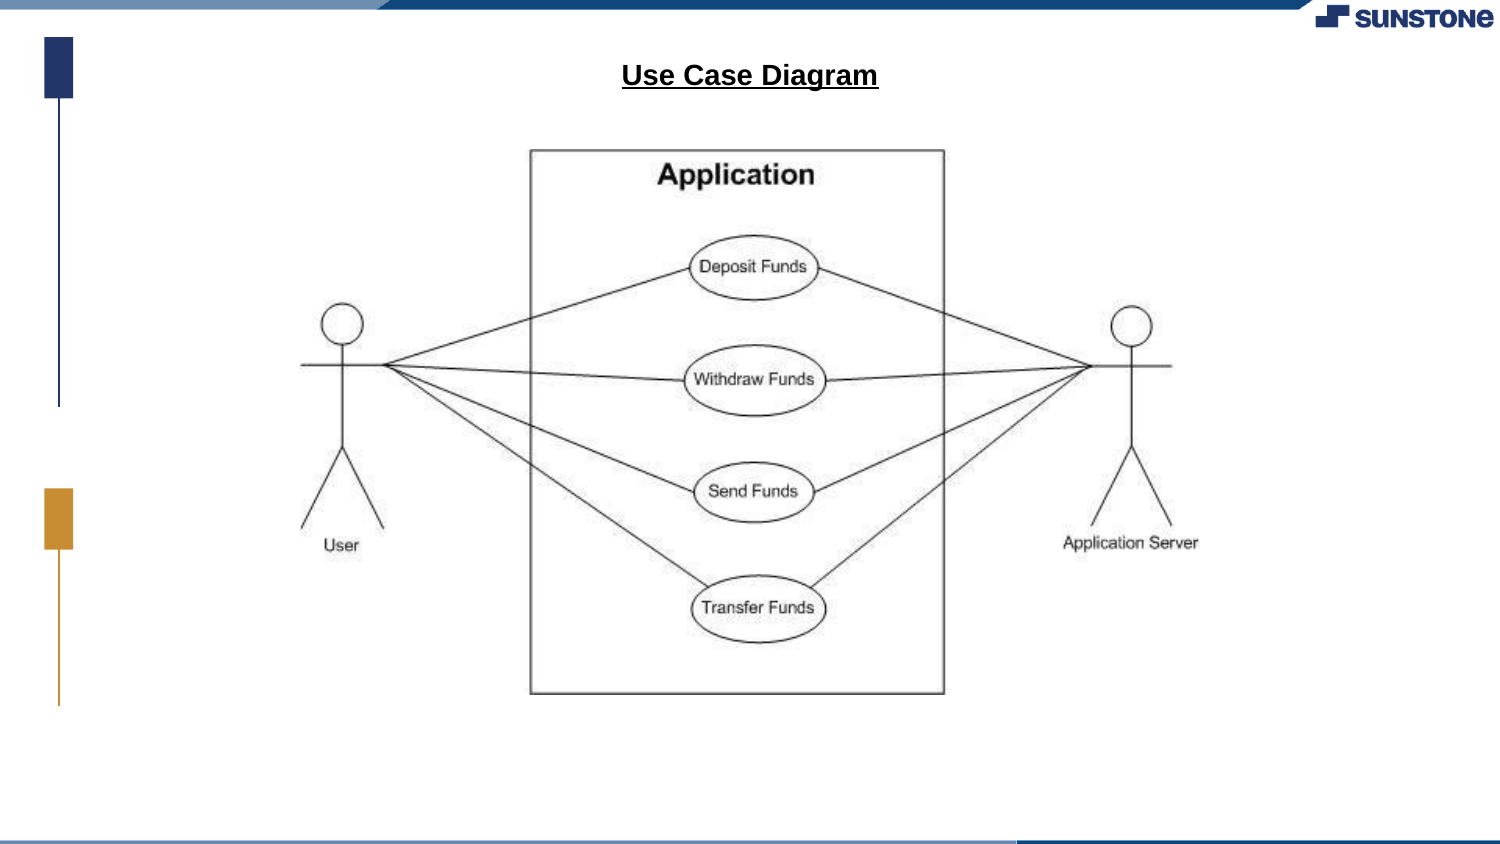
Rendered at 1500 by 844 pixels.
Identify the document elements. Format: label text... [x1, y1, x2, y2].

picture [0, 0, 1500, 844]
table_header Use Case Diagram [250, 52, 1250, 113]
